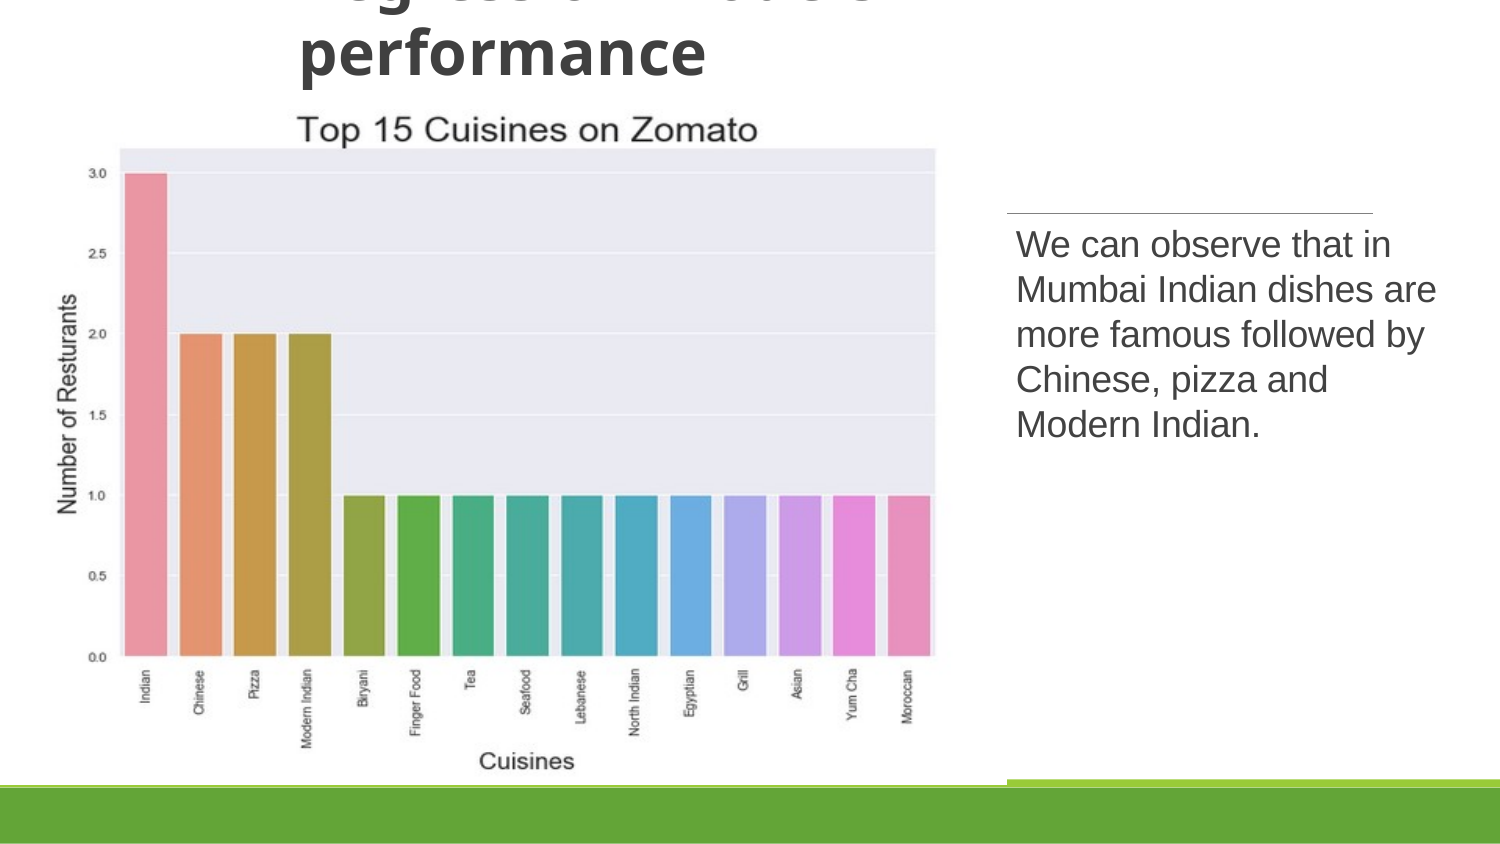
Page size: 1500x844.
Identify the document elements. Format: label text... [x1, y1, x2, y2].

title Regression models performance [296, 0, 1204, 88]
picture [0, 108, 1007, 785]
text_box We can observe that in Mumbai Indian dishes are more famous followed by Chinese, pizza and Modern Indian. [1016, 209, 1454, 446]
